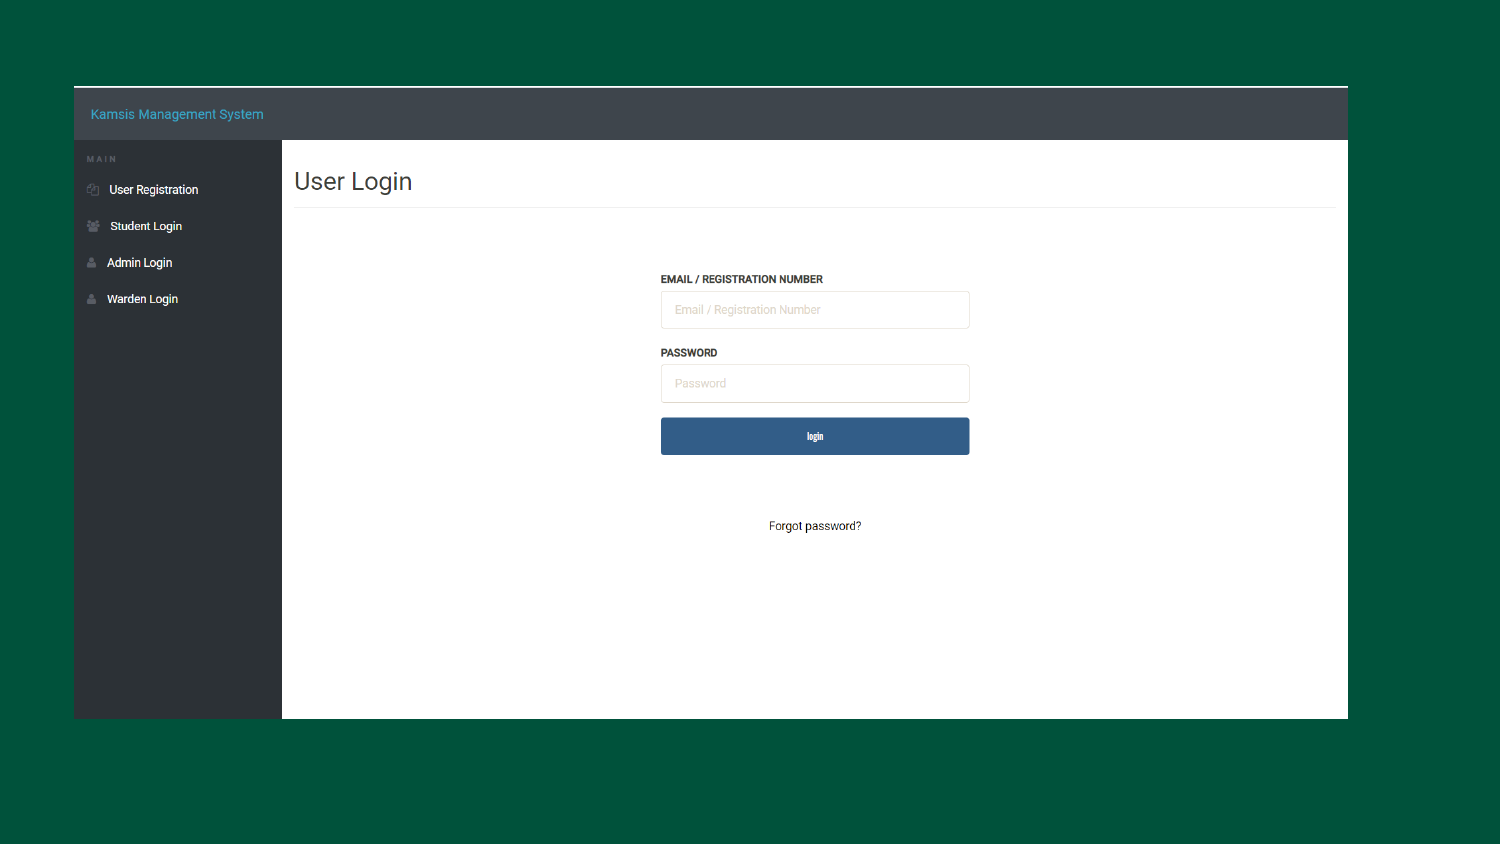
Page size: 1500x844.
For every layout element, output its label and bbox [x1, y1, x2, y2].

picture [74, 86, 1348, 719]
